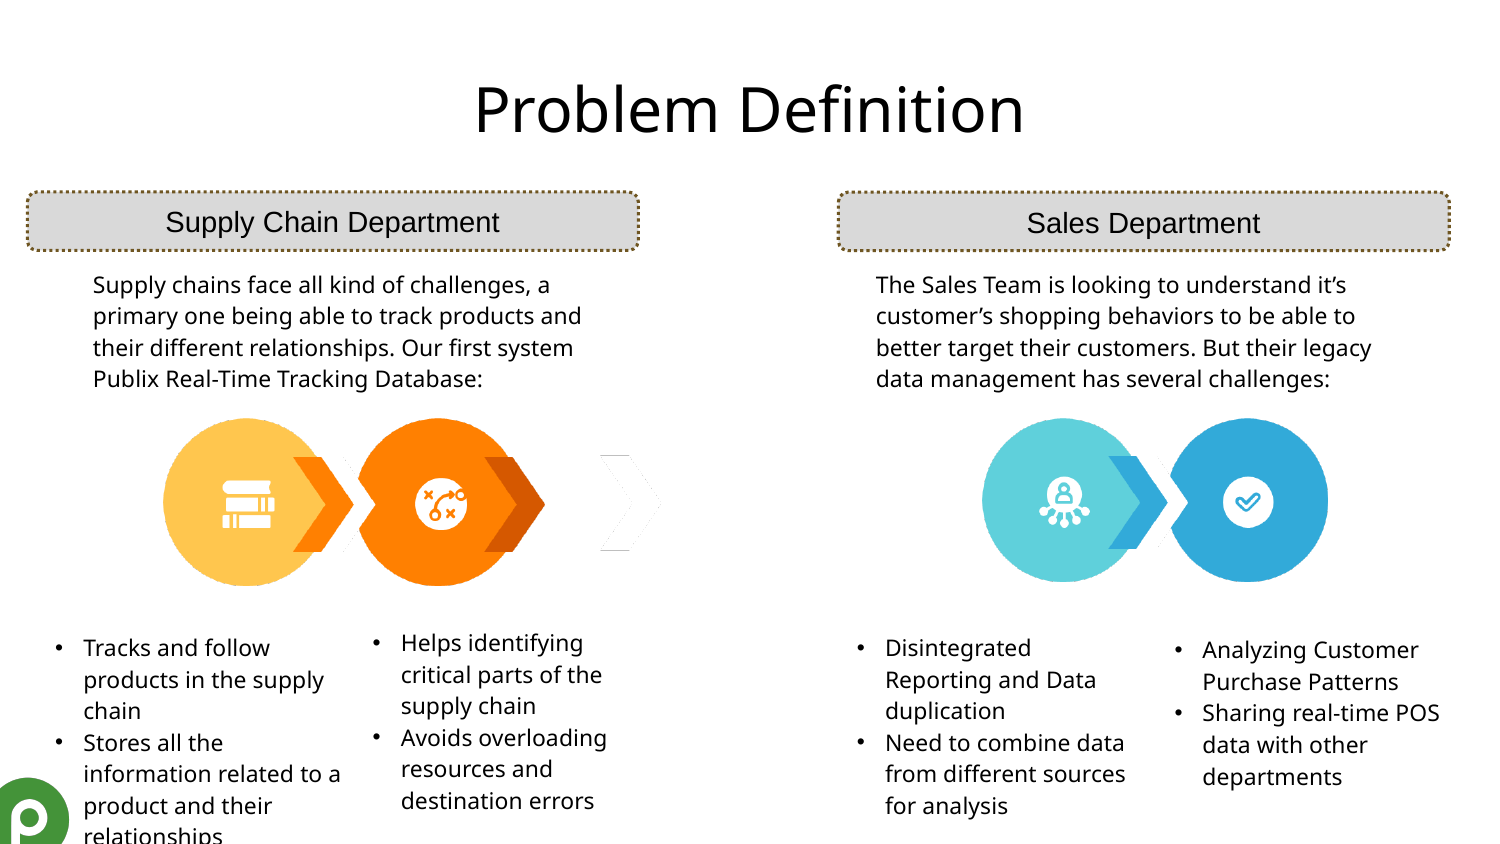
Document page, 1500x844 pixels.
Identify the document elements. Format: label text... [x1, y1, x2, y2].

picture [163, 418, 661, 586]
text_box The Sales Team is looking to understand it’s customer’s shopping behaviors to be able to better target their customers. But their legacy data management has several challenges: [838, 271, 1444, 387]
picture [0, 776, 78, 844]
title Problem Definition [75, 67, 1425, 147]
text_box Sales Department [836, 190, 1452, 253]
text_box Supply chains face all kind of challenges, a primary one being able to track products and their different relationships. Our first system Publix Real-Time Tracking Database: [55, 271, 661, 387]
picture [982, 418, 1329, 582]
text_box Supply Chain Department [25, 189, 641, 253]
text_box Disintegrated Reporting and Data duplication Need to combine data from different sources for analysis [841, 614, 1160, 807]
text_box Analyzing Customer Purchase Patterns Sharing real-time POS data with other departments [1159, 616, 1460, 809]
text_box Tracks and follow products in the supply chain Stores all the information related to a product and their relationships [40, 614, 358, 807]
text_box Helps identifying critical parts of the supply chain Avoids overloading resources and destination errors [357, 609, 658, 802]
